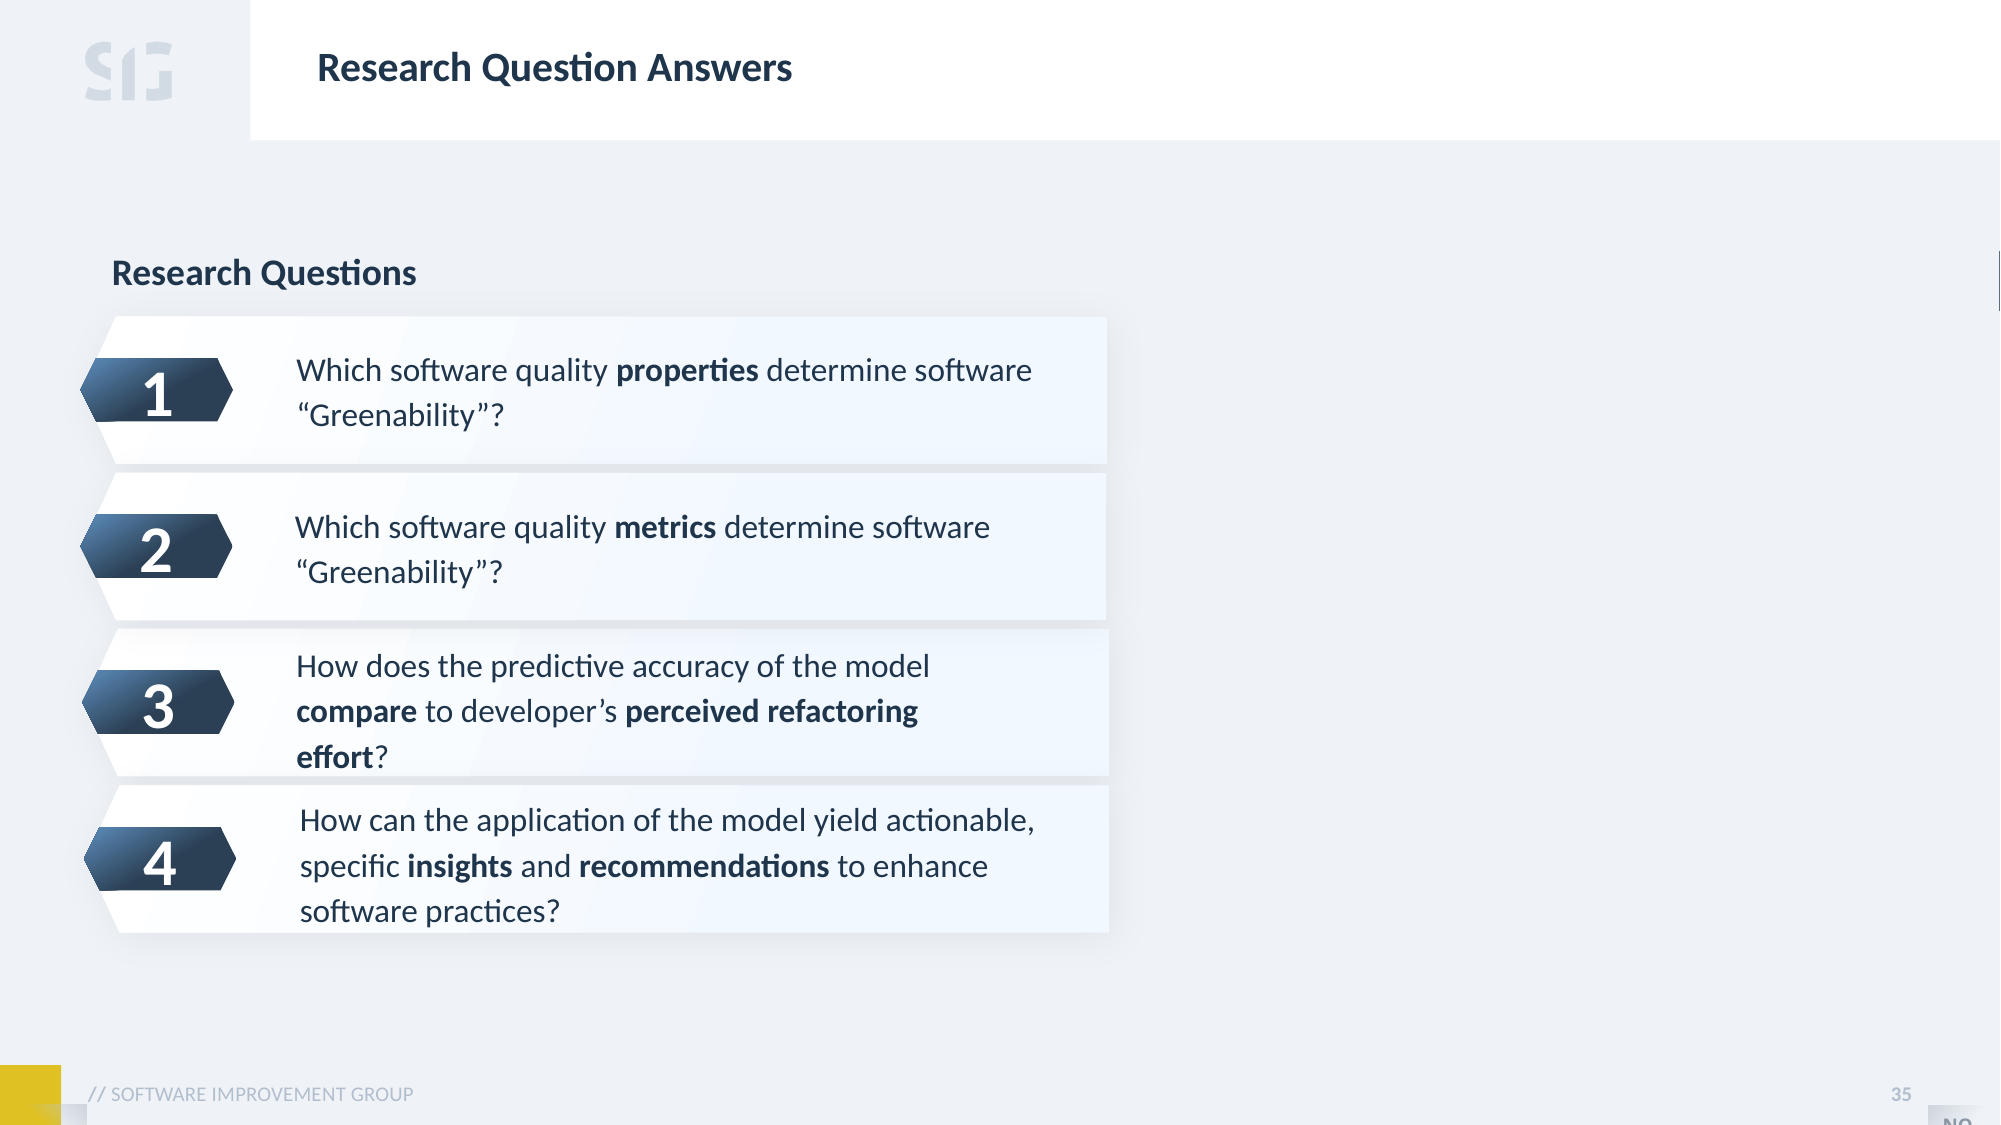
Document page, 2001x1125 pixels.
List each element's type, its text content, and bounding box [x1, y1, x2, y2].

slide_number 35 [1885, 1074, 1927, 1114]
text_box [83, 785, 1110, 933]
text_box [80, 472, 1106, 621]
title Research Question Answers [317, 45, 1927, 92]
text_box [80, 316, 1108, 464]
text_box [82, 628, 1110, 777]
list Research Questions [111, 233, 1108, 301]
